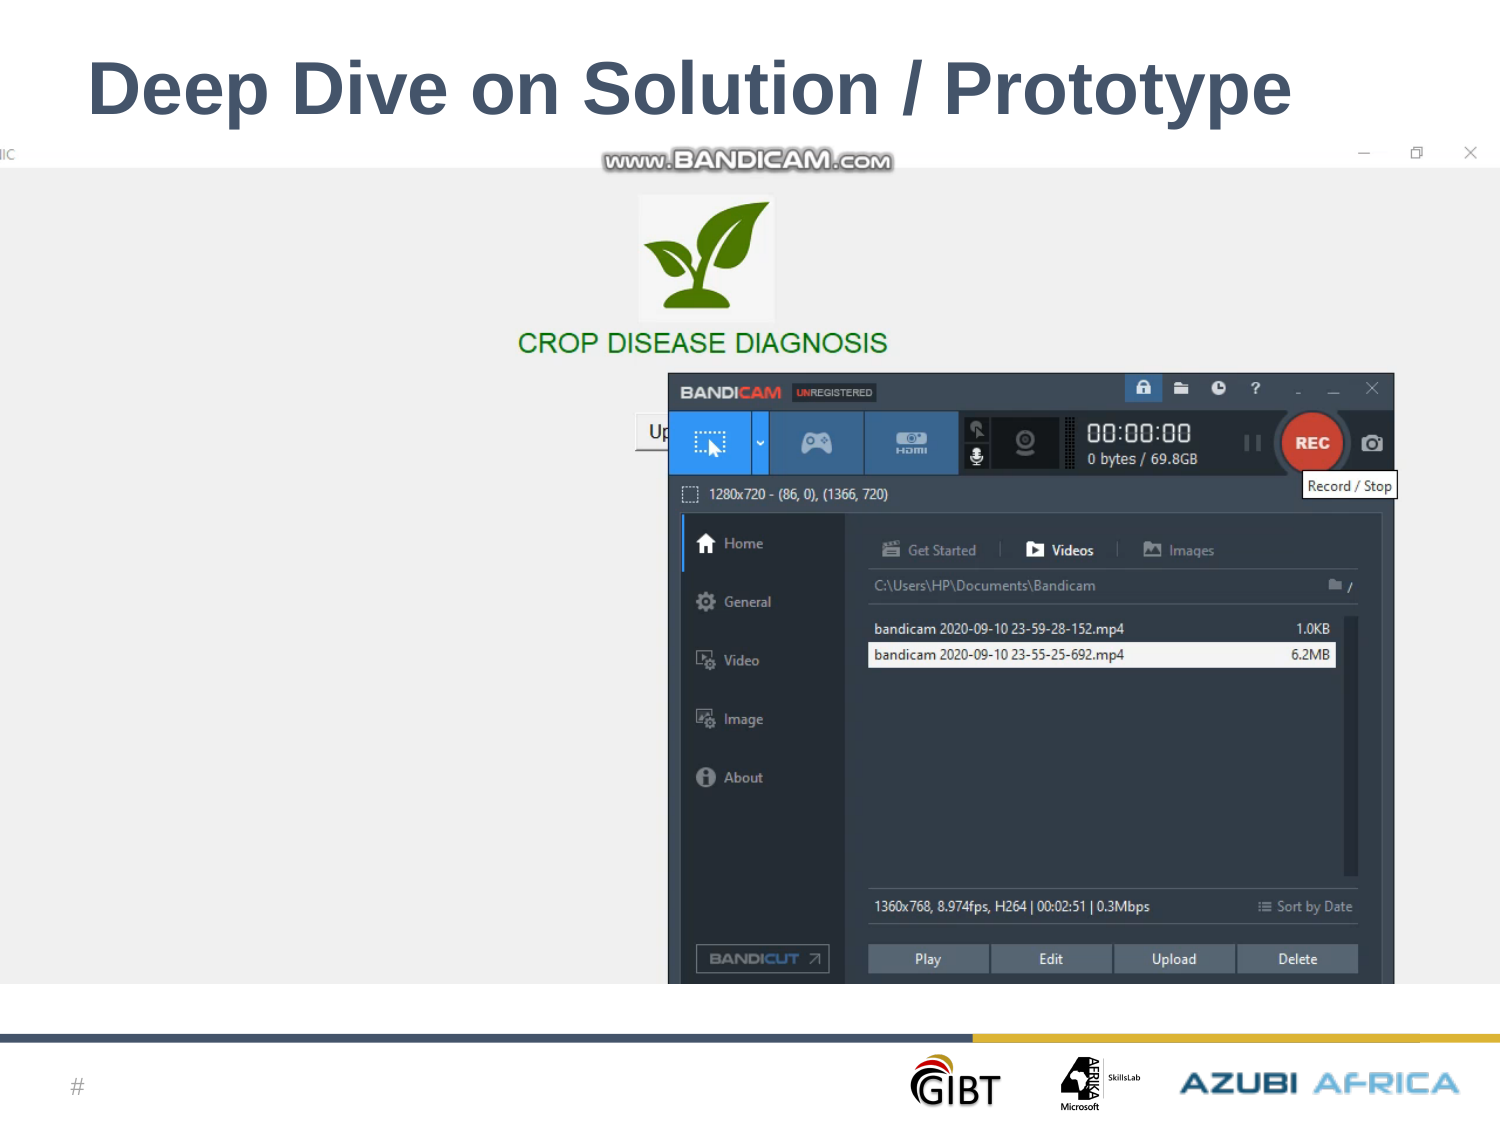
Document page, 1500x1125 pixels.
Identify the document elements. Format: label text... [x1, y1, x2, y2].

picture [1059, 1042, 1142, 1125]
picture [909, 1053, 1003, 1109]
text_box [0, 140, 1500, 985]
text_box Deep Dive on Solution / Prototype [72, 44, 1408, 125]
slide_number # [32, 1055, 93, 1116]
picture [1150, 1044, 1479, 1122]
